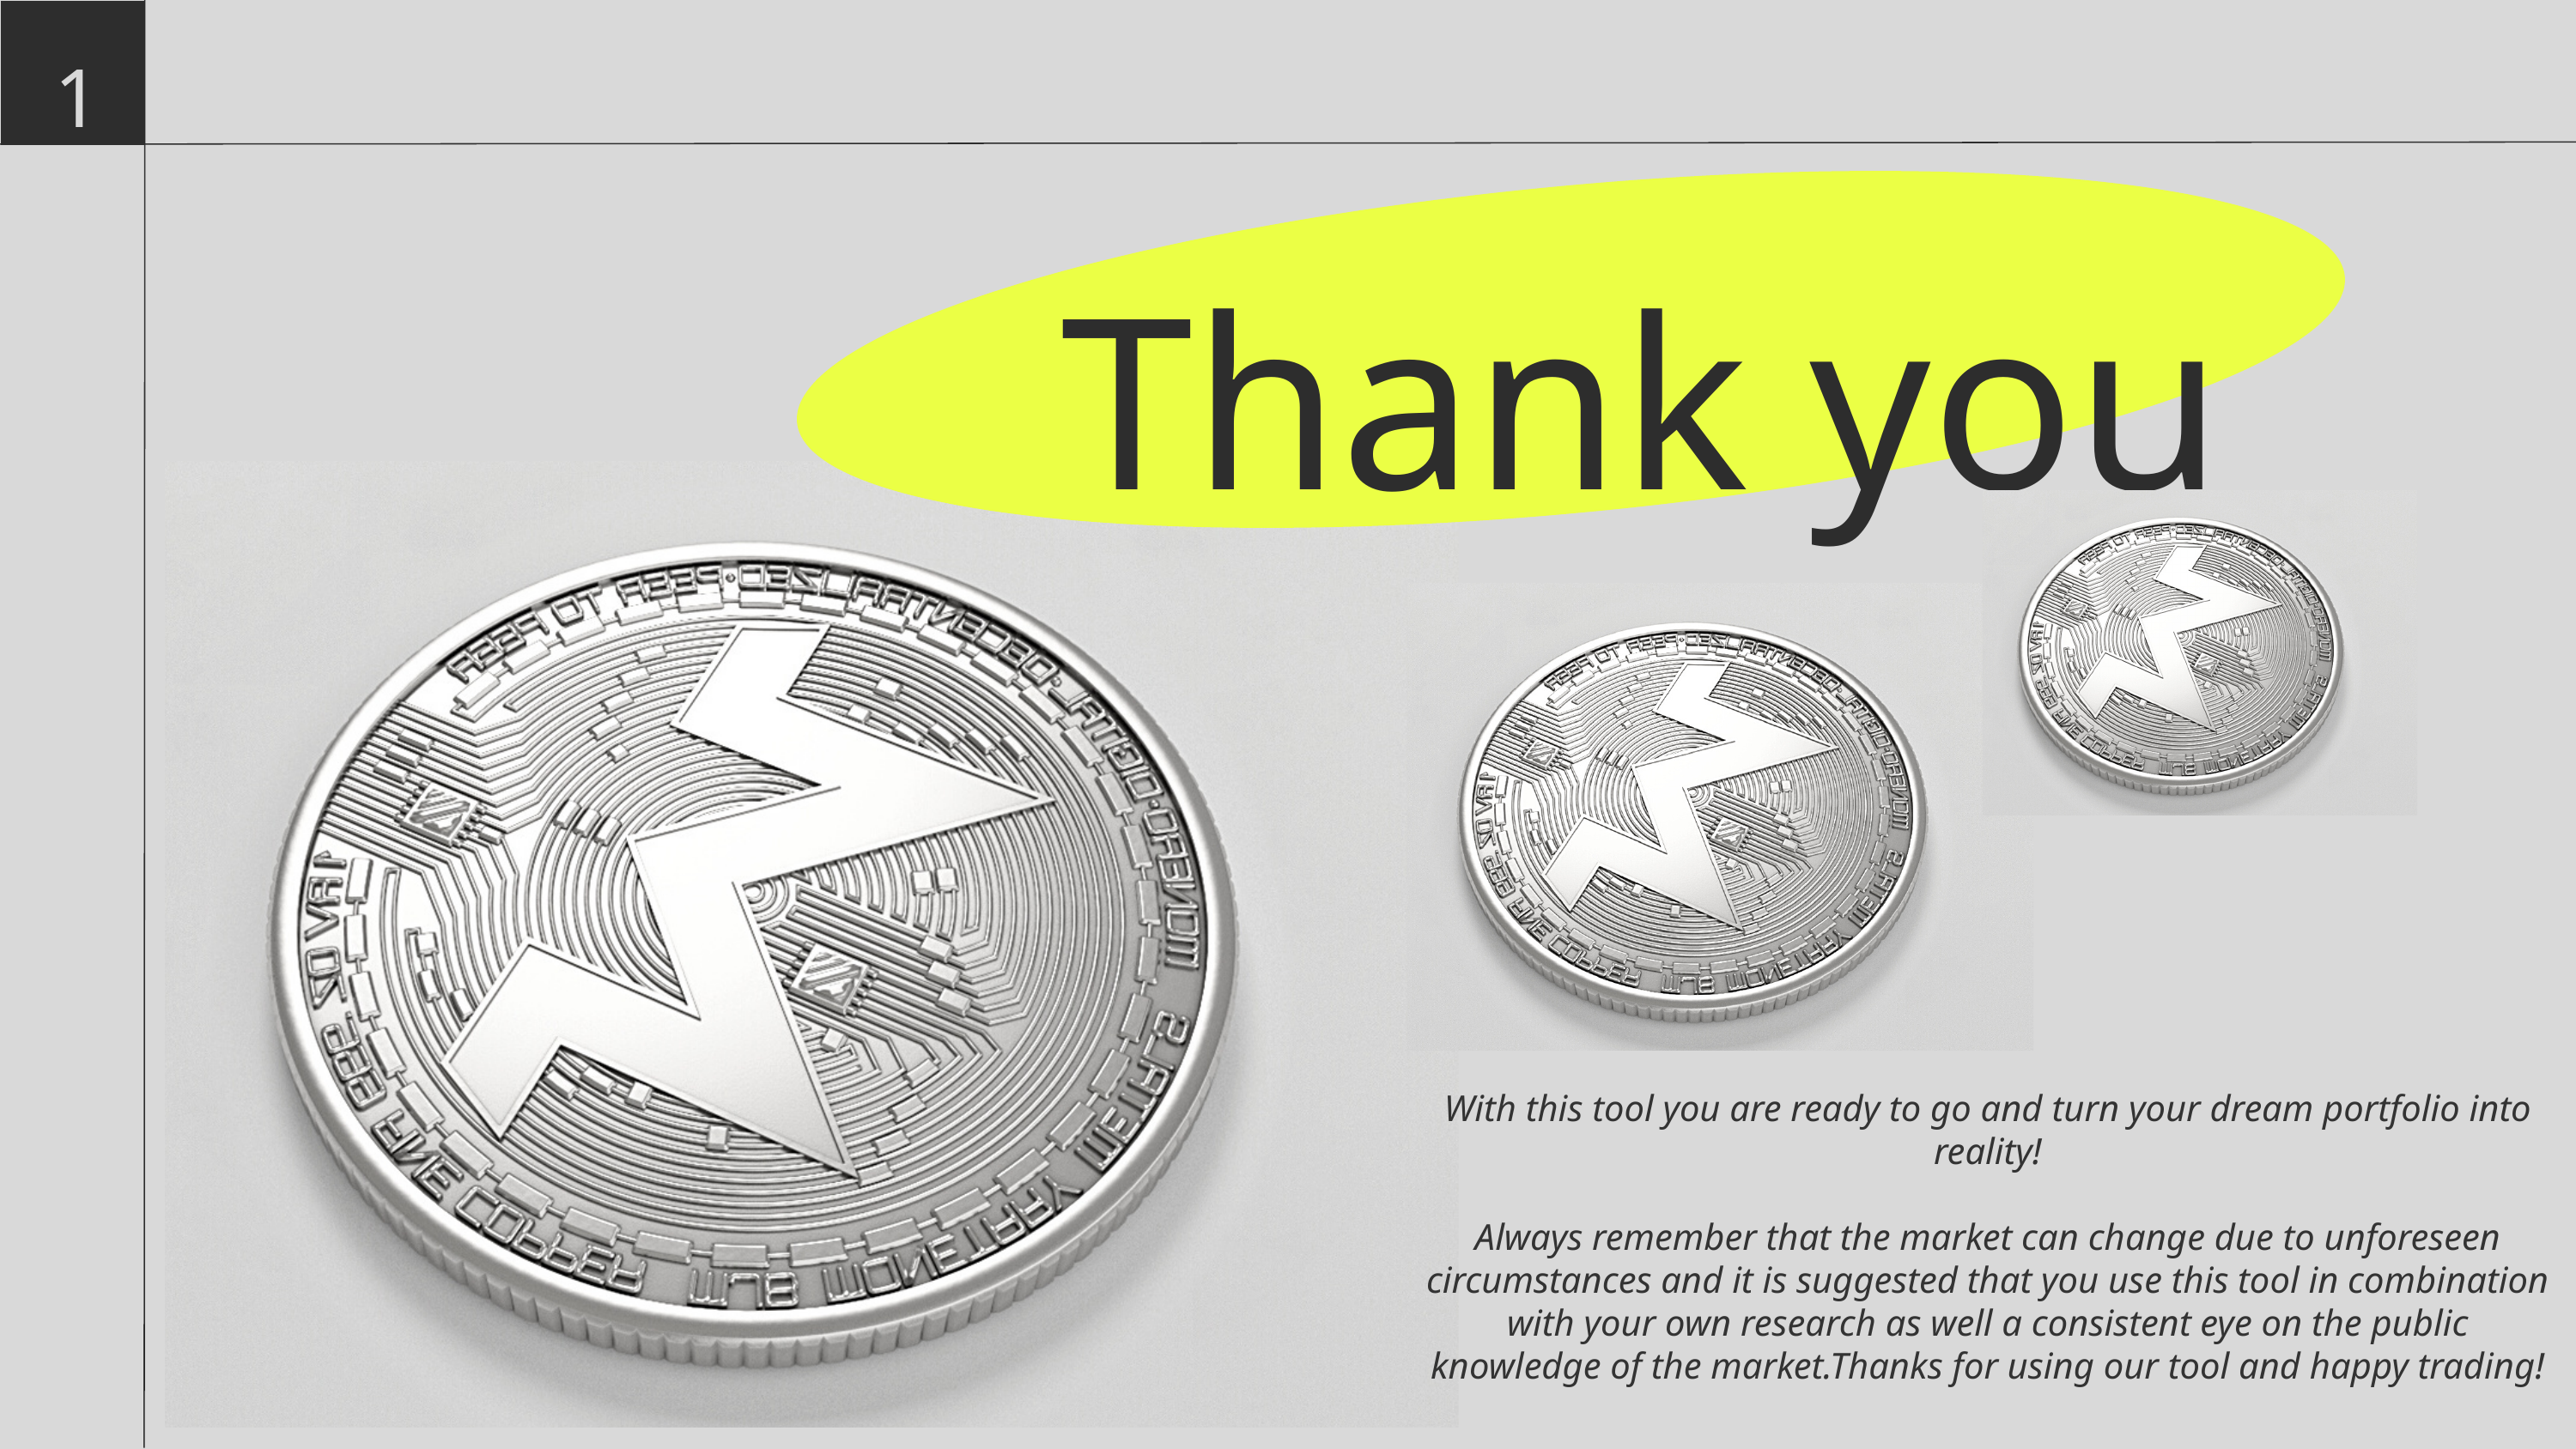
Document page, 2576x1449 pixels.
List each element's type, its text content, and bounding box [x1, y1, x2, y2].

text_box [799, 296, 984, 460]
text_box Thank you [984, 194, 2300, 537]
picture [164, 461, 2418, 1428]
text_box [0, 0, 436, 436]
text_box [2300, 229, 2343, 338]
text_box With this tool you are ready to go and turn your dream portfolio into reality! Always remember that the market can change due to unforeseen circumstances and it is suggested that you use this tool in combination with your own research as well a consistent eye on the public knowledge of the market.Thanks for using our tool and happy trading! [1462, 1072, 2569, 1404]
text_box [1500, 173, 2177, 194]
